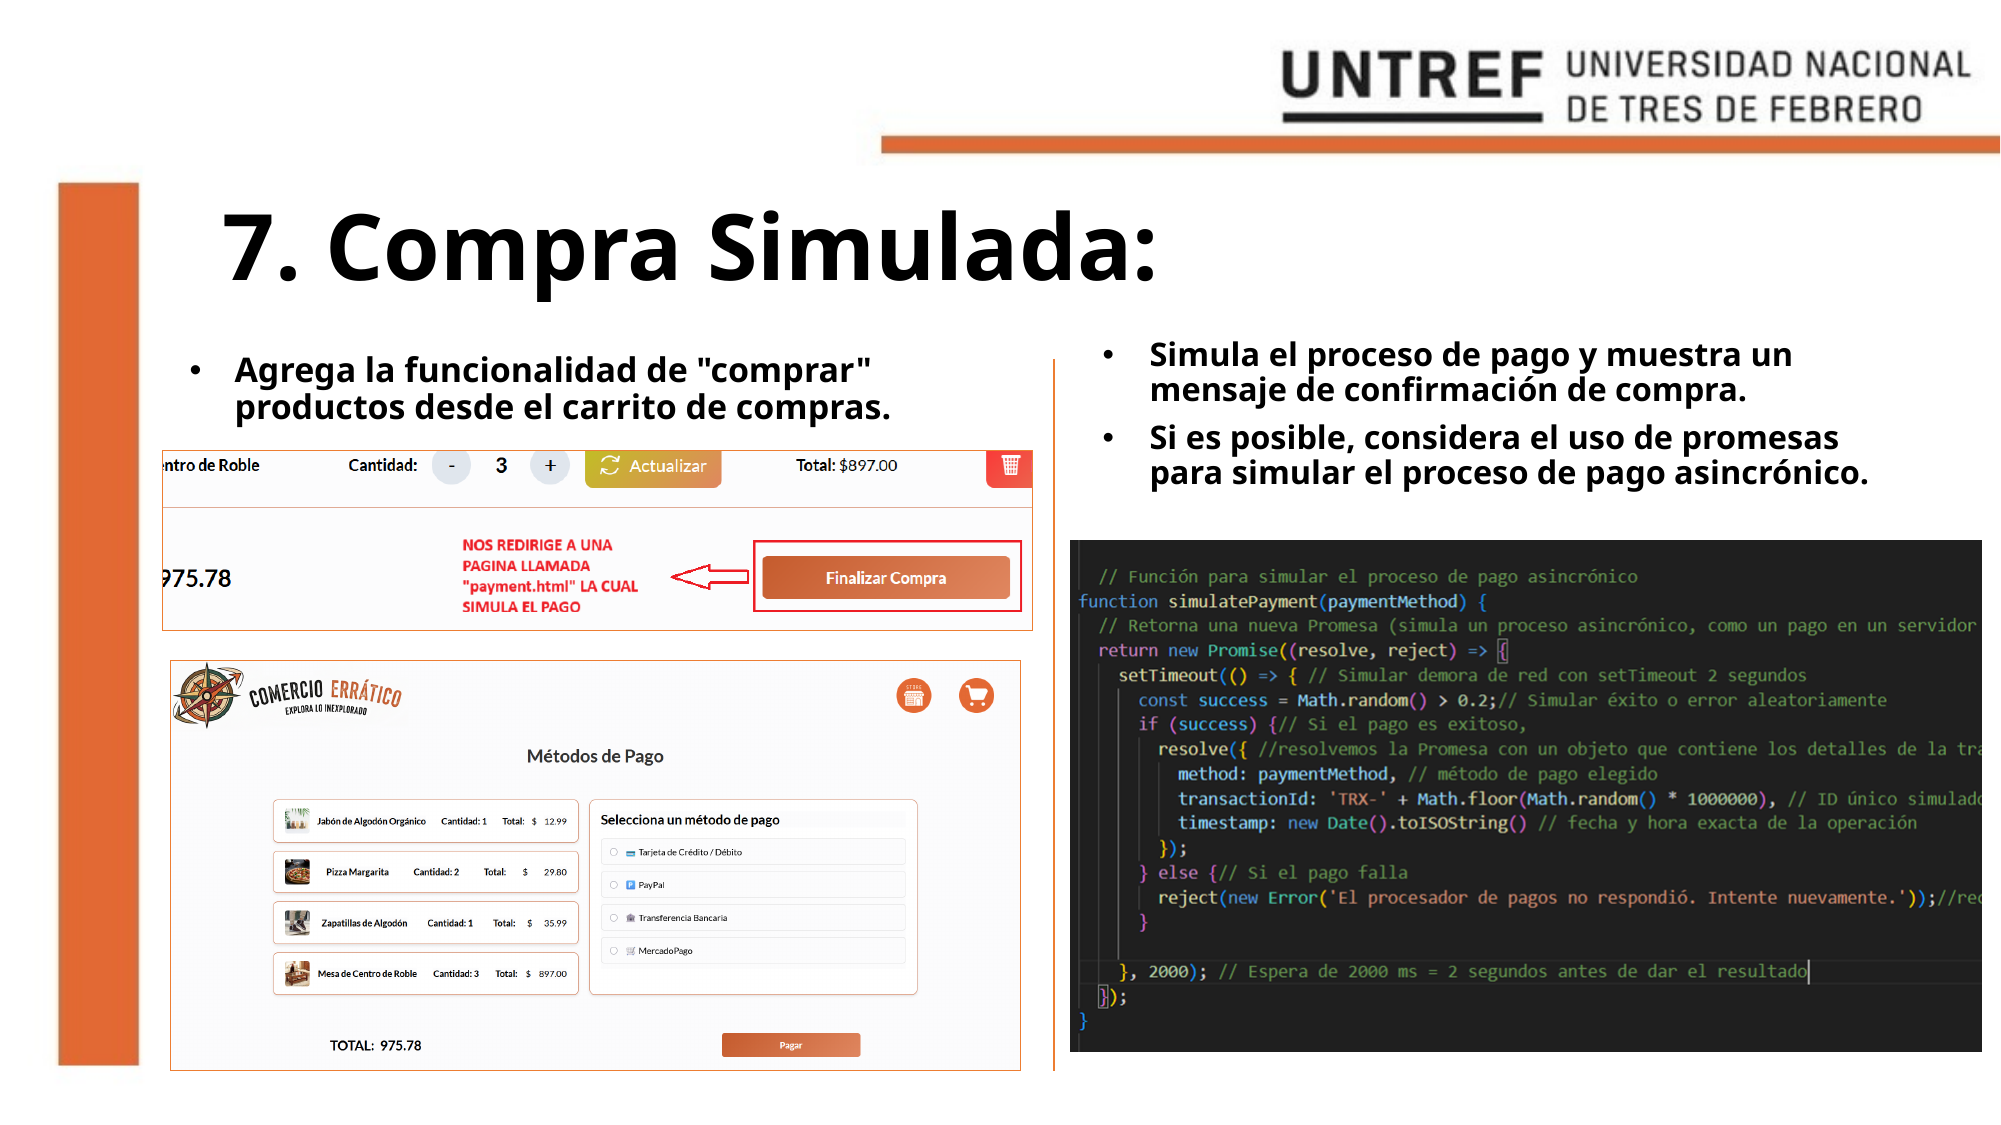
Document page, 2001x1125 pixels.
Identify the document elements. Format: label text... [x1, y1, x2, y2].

list Simula el proceso de pago y muestra un mensaje de confirmación de compra. Si es posible, considera el uso de promesas para simular el proceso de pago asincrónico. [1087, 328, 1938, 500]
list Agrega la funcionalidad de "comprar" productos desde el carrito de compras. [174, 344, 1021, 435]
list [162, 450, 1033, 631]
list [170, 660, 1021, 1071]
picture [0, 0, 2001, 1125]
title 7. Compra Simulada: [207, 172, 1933, 329]
